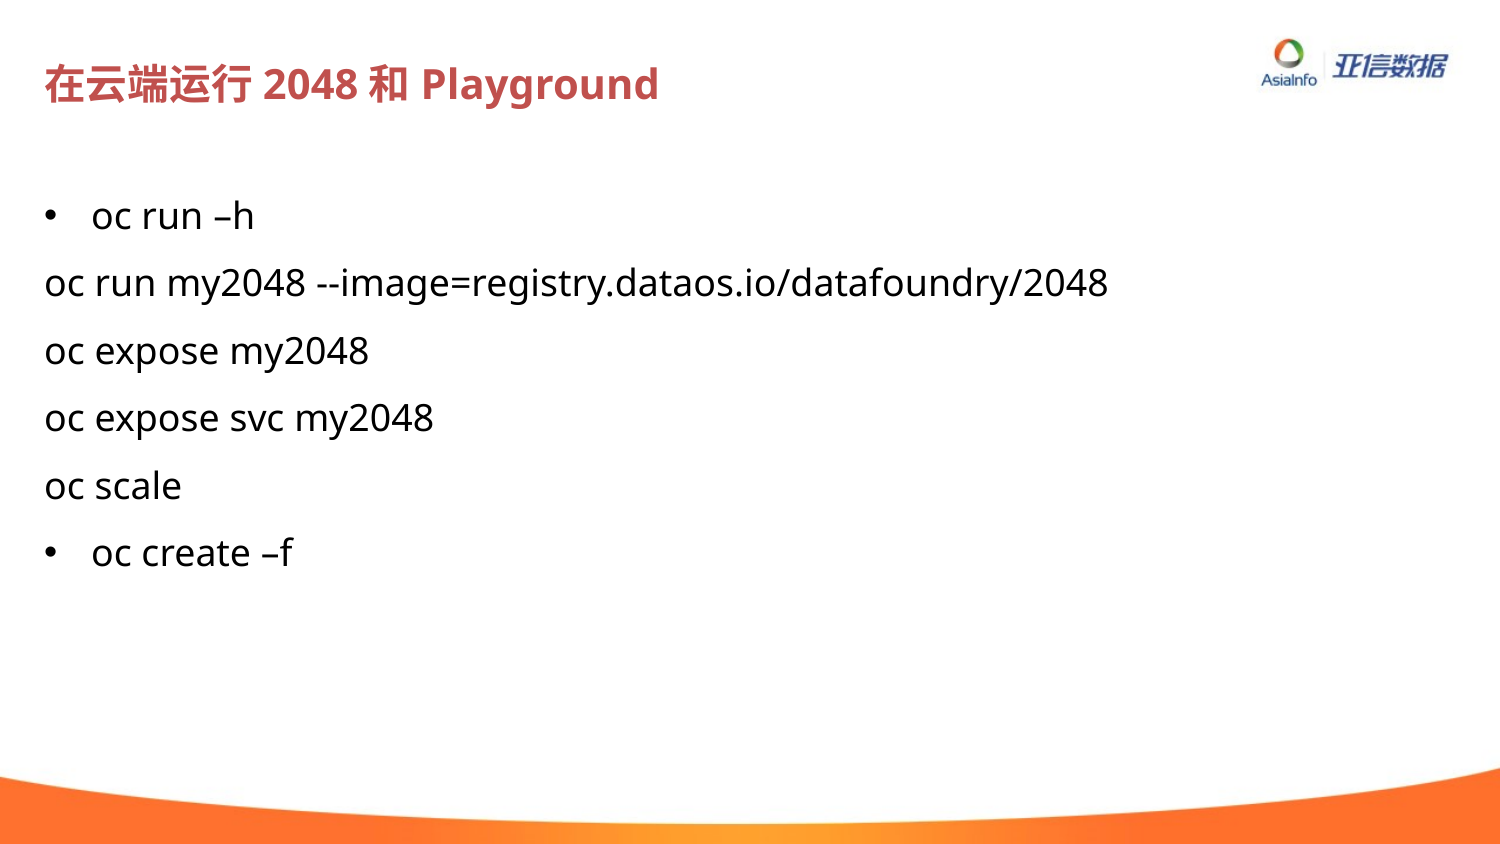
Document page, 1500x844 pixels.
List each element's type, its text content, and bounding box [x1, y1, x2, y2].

text_box oc run –h oc run my2048 --image=registry.dataos.io/datafoundry/2048 oc expose my2048 oc expose svc my2048 oc scale oc create –f [29, 161, 1247, 582]
title 在云端运行2048和Playground [29, 26, 1477, 116]
picture [0, 0, 1500, 844]
